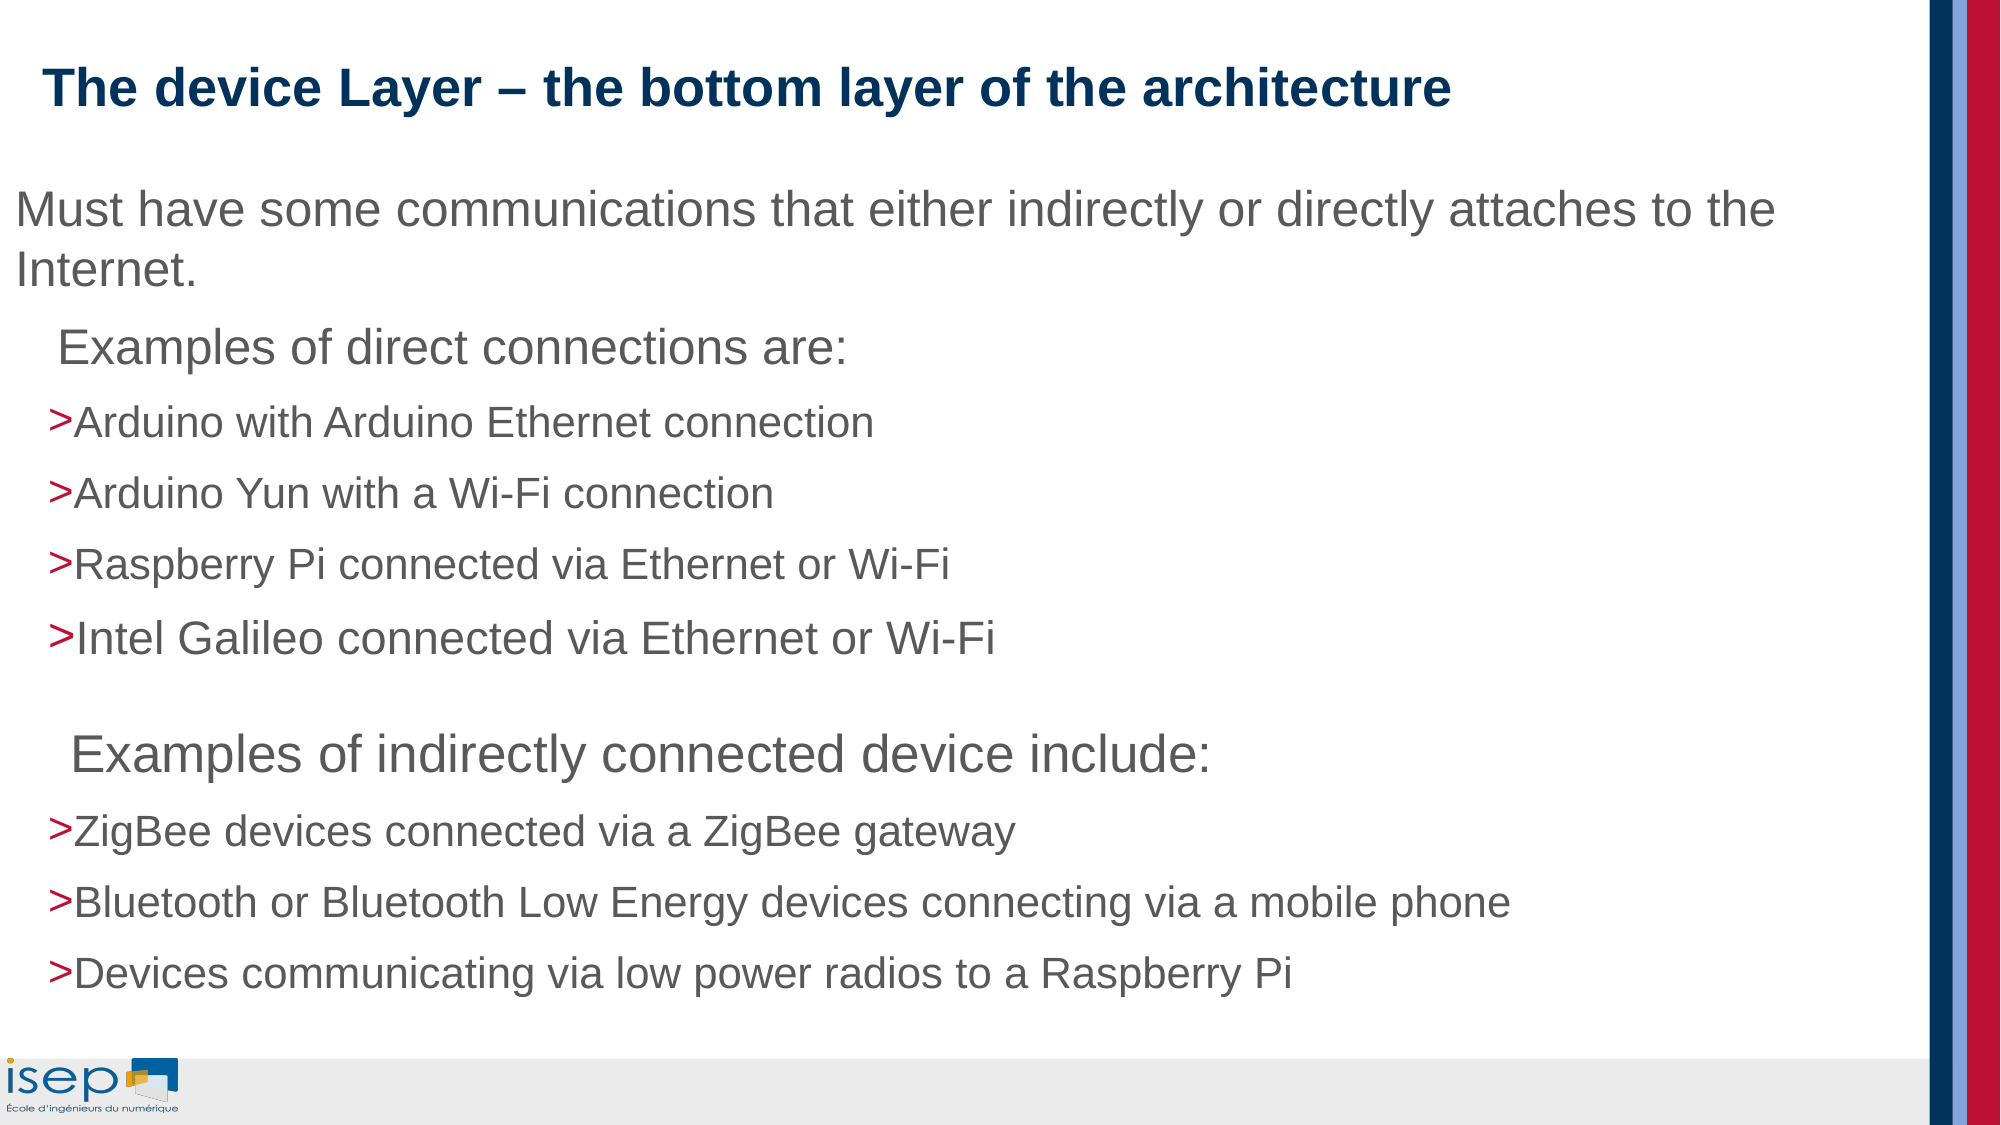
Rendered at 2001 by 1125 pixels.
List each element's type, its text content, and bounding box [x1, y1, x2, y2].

list Must have some communications that either indirectly or directly attaches to the Internet. Examples of direct connections are: Arduino with Arduino Ethernet connection Arduino Yun with a Wi-Fi connection Raspberry Pi connected via Ethernet or Wi-Fi Intel Galileo connected via Ethernet or Wi-Fi Examples of indirectly connected device include: ZigBee devices connected via a ZigBee gateway Bluetooth or Bluetooth Low Energy devices connecting via a mobile phone Devices communicating via low power radios to a Raspberry Pi [0, 168, 1925, 911]
picture [7, 1058, 178, 1113]
title The device Layer – the bottom layer of the architecture [27, 44, 1847, 168]
